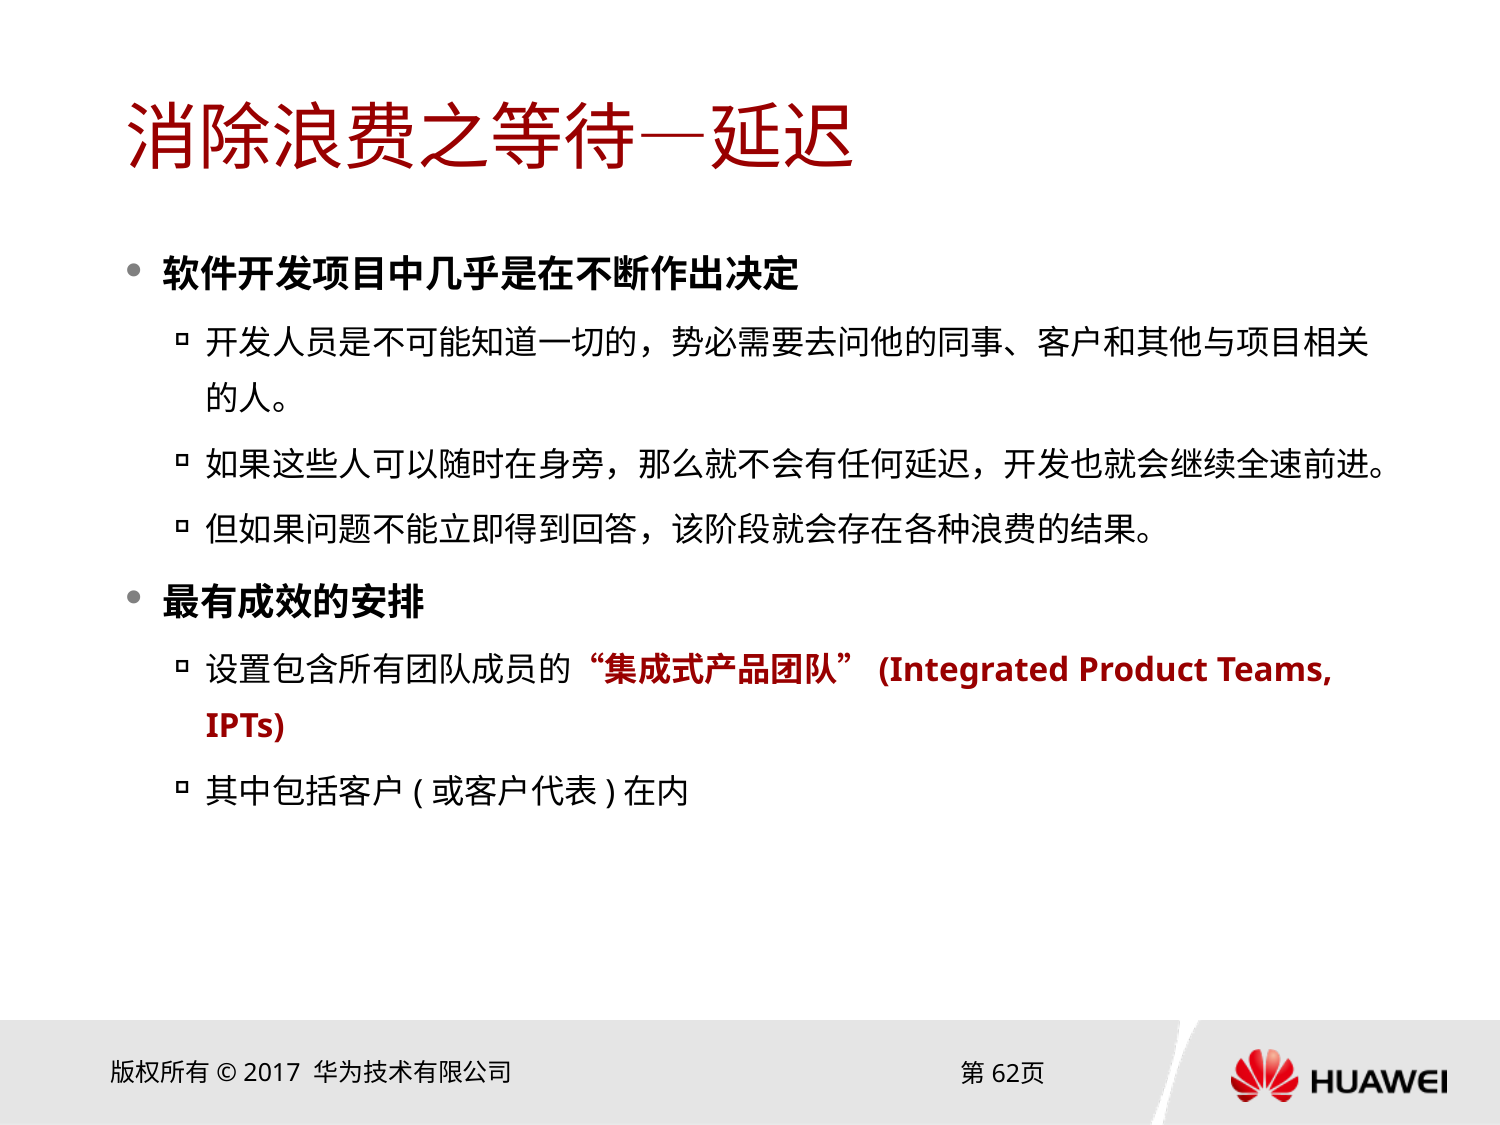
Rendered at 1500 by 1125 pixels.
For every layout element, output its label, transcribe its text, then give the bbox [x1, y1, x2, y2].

title 消除浪费之等待—延迟 [111, 63, 1378, 207]
picture [0, 1020, 1500, 1125]
list 软件开发项目中几乎是在不断作出决定 开发人员是不可能知道一切的，势必需要去问他的同事、客户和其他与项目相关的人。 如果这些人可以随时在身旁，那么就不会有任何延迟，开发也就会继续全速前进。 但如果问题不能立即得到回答，该阶段就会存在各种浪费的结果。 最有成效的安排 设置包含所有团队成员的“集成式产品团队”(Integrated Product Teams, IPTs) 其中包括客户(或客户代表)在内 [111, 225, 1412, 870]
